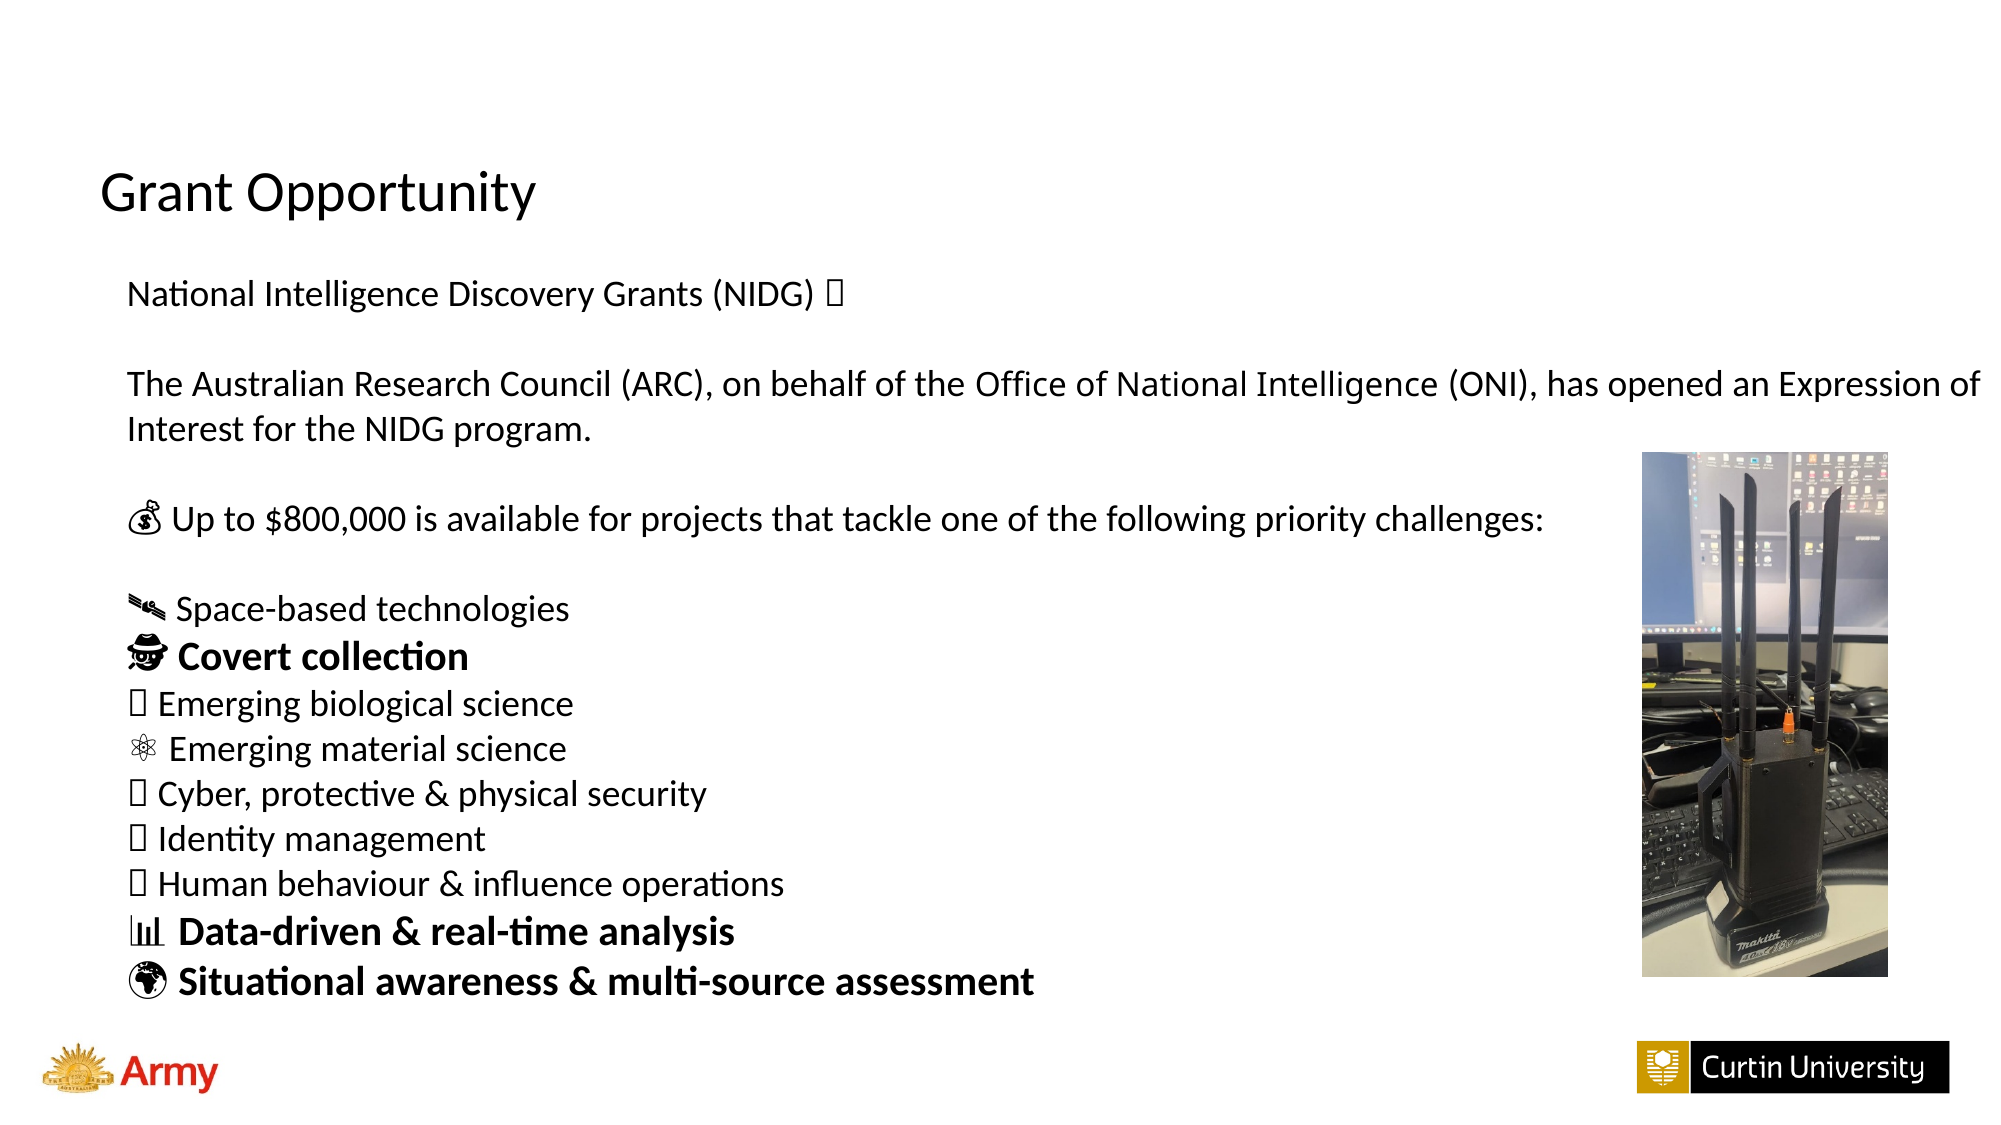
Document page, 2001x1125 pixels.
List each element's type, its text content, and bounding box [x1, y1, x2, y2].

picture [1642, 452, 1888, 977]
title Grant Opportunity [85, 134, 1872, 251]
picture [1635, 1039, 1951, 1095]
text_box National Intelligence Discovery Grants (NIDG) 🚨 The Australian Research Council (ARC), on behalf of the Office of National Intelligence (ONI), has opened an Expression of Interest for the NIDG program. 💰 Up to $800,000 is available for projects that tackle one of the following priority challenges: 🛰️ Space-based technologies 🕵️ Covert collection 🧬 Emerging biological science ⚛️ Emerging material science 🔐 Cyber, protective & physical security 👥 Identity management 🧠 Human behaviour & influence operations 📊 Data-driven & real-time analysis 🌍 Situational awareness & multi-source assessment [112, 261, 2000, 1012]
picture [6, 1023, 259, 1118]
